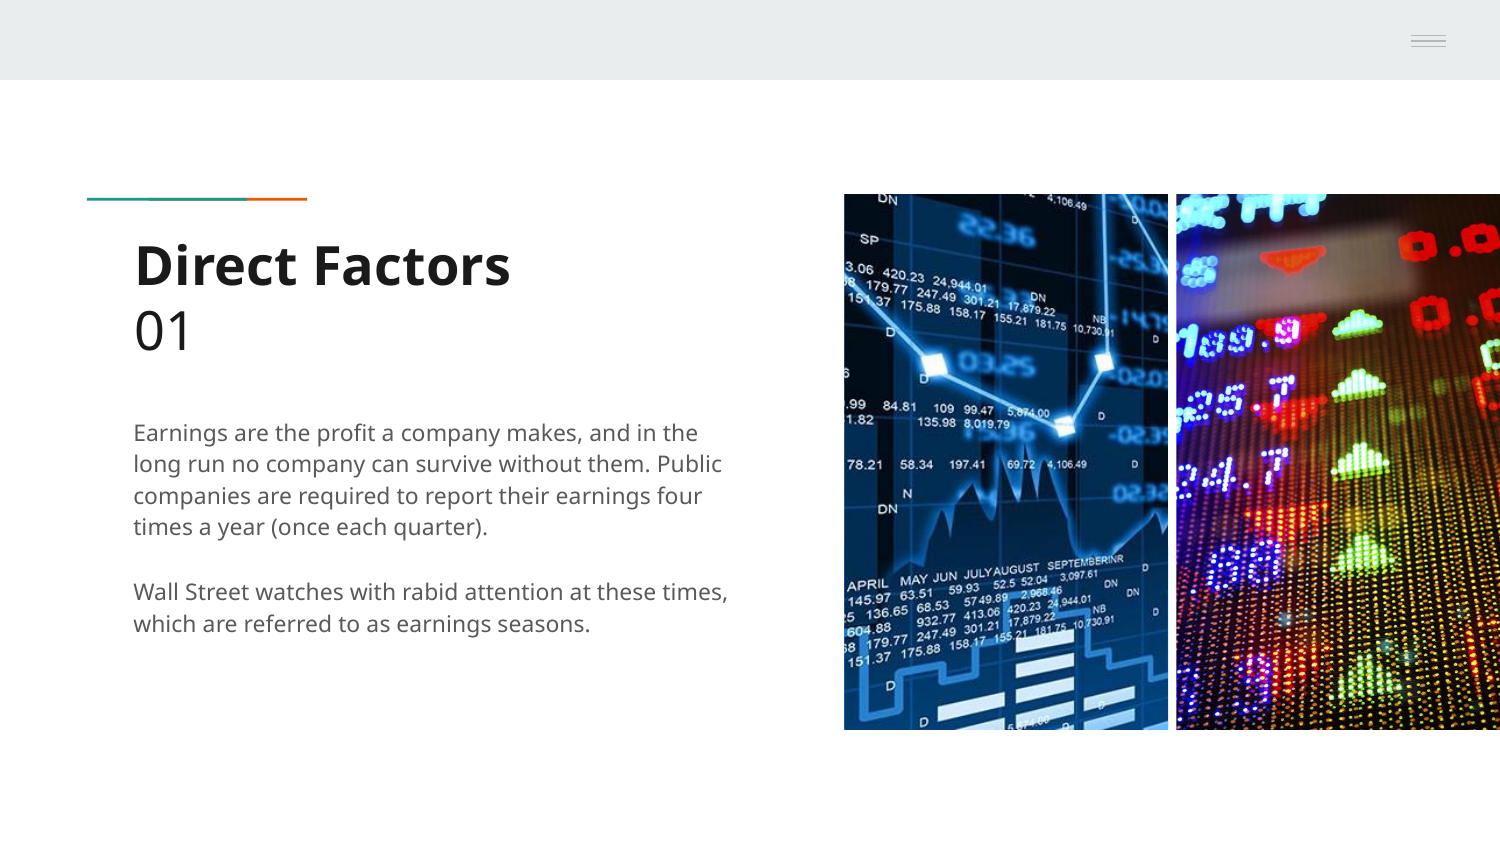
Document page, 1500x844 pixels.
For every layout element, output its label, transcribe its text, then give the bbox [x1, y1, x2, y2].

list Earnings are the profit a company makes, and in the long run no company can survive without them. Public companies are required to report their earnings four times a year (once each quarter). Wall Street watches with rabid attention at these times, which are referred to as earnings seasons. [118, 399, 757, 743]
title Direct Factors 01 [119, 216, 759, 386]
picture [1175, 194, 1500, 730]
picture [843, 194, 1169, 730]
